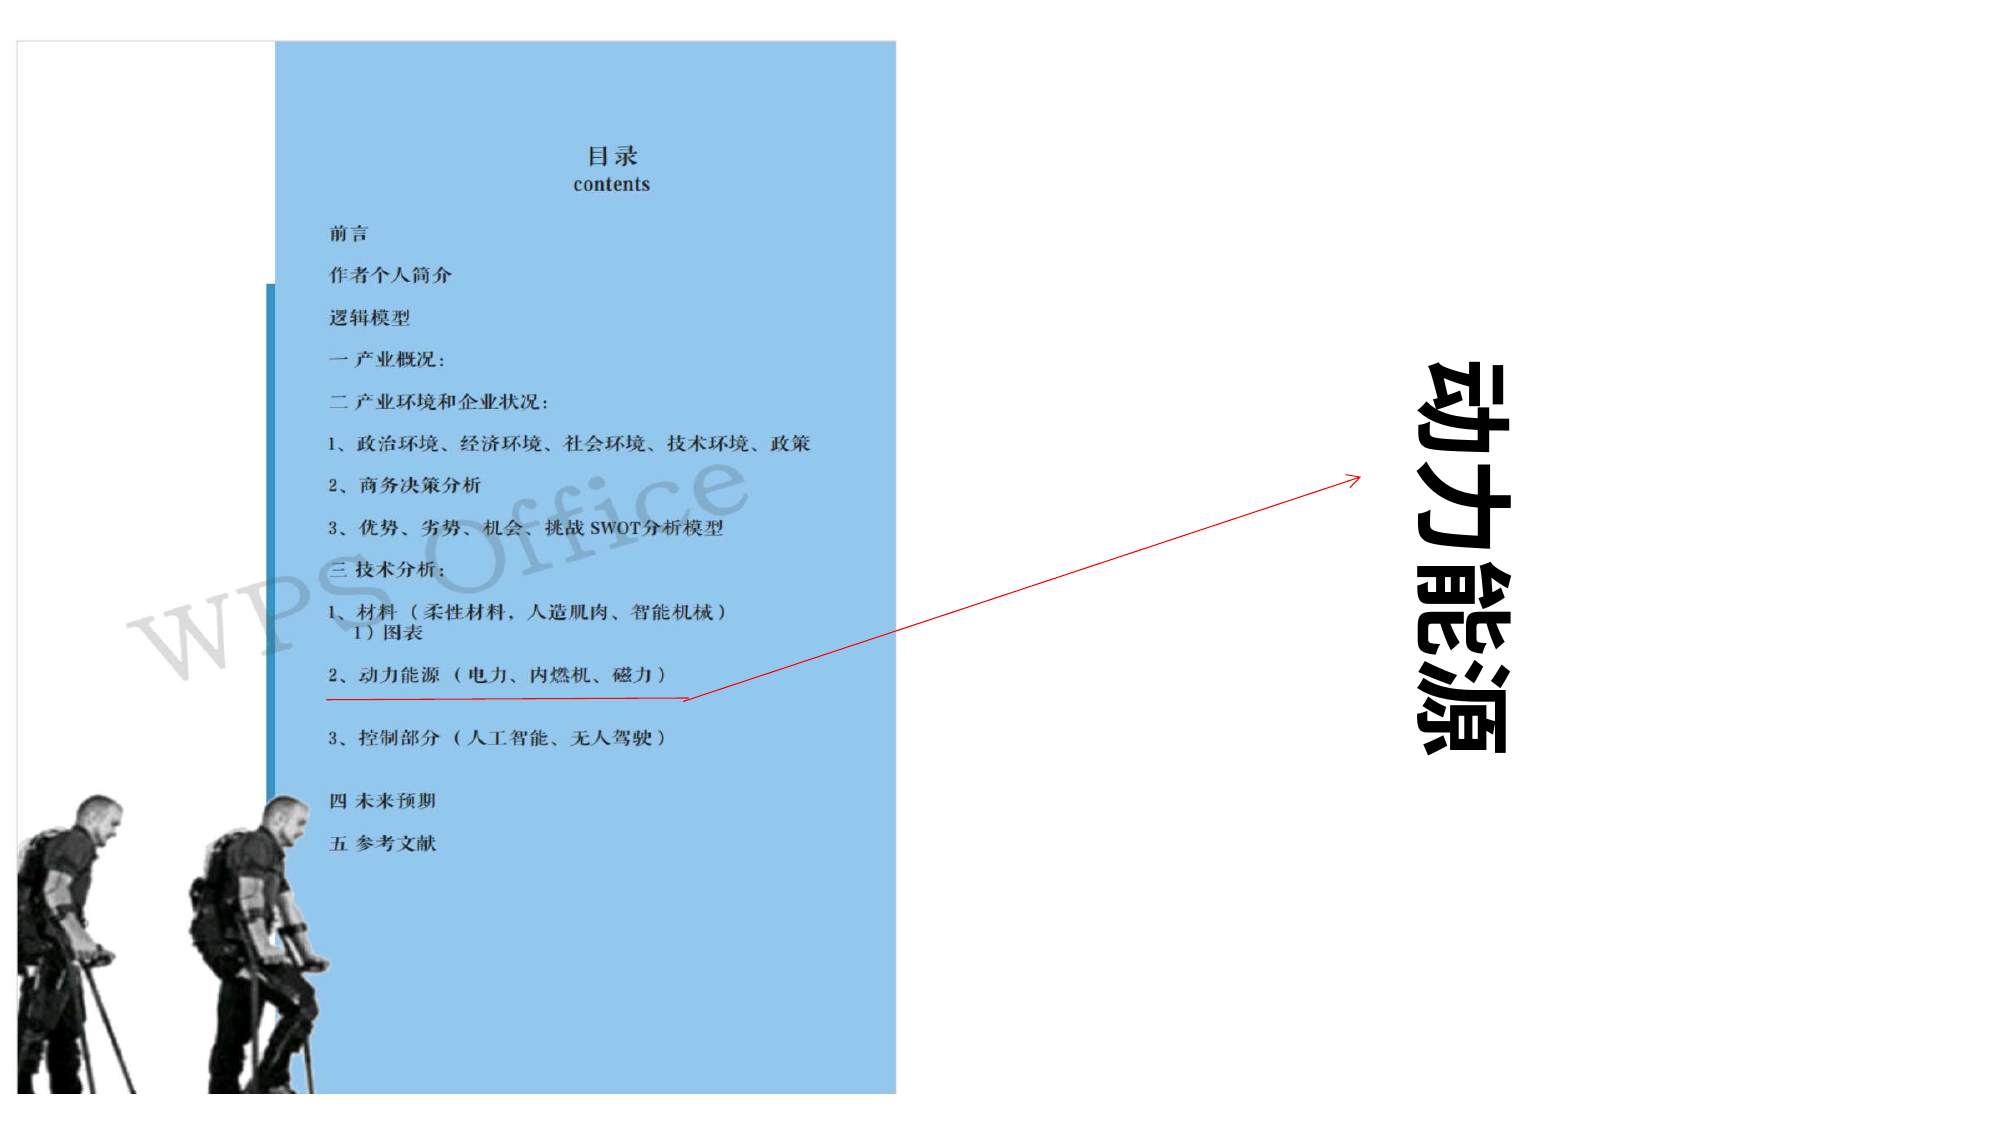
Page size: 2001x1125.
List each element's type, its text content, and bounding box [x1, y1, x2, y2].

text_box 动力能源 [1384, 342, 1535, 957]
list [4, 30, 898, 1094]
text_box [683, 476, 1362, 702]
